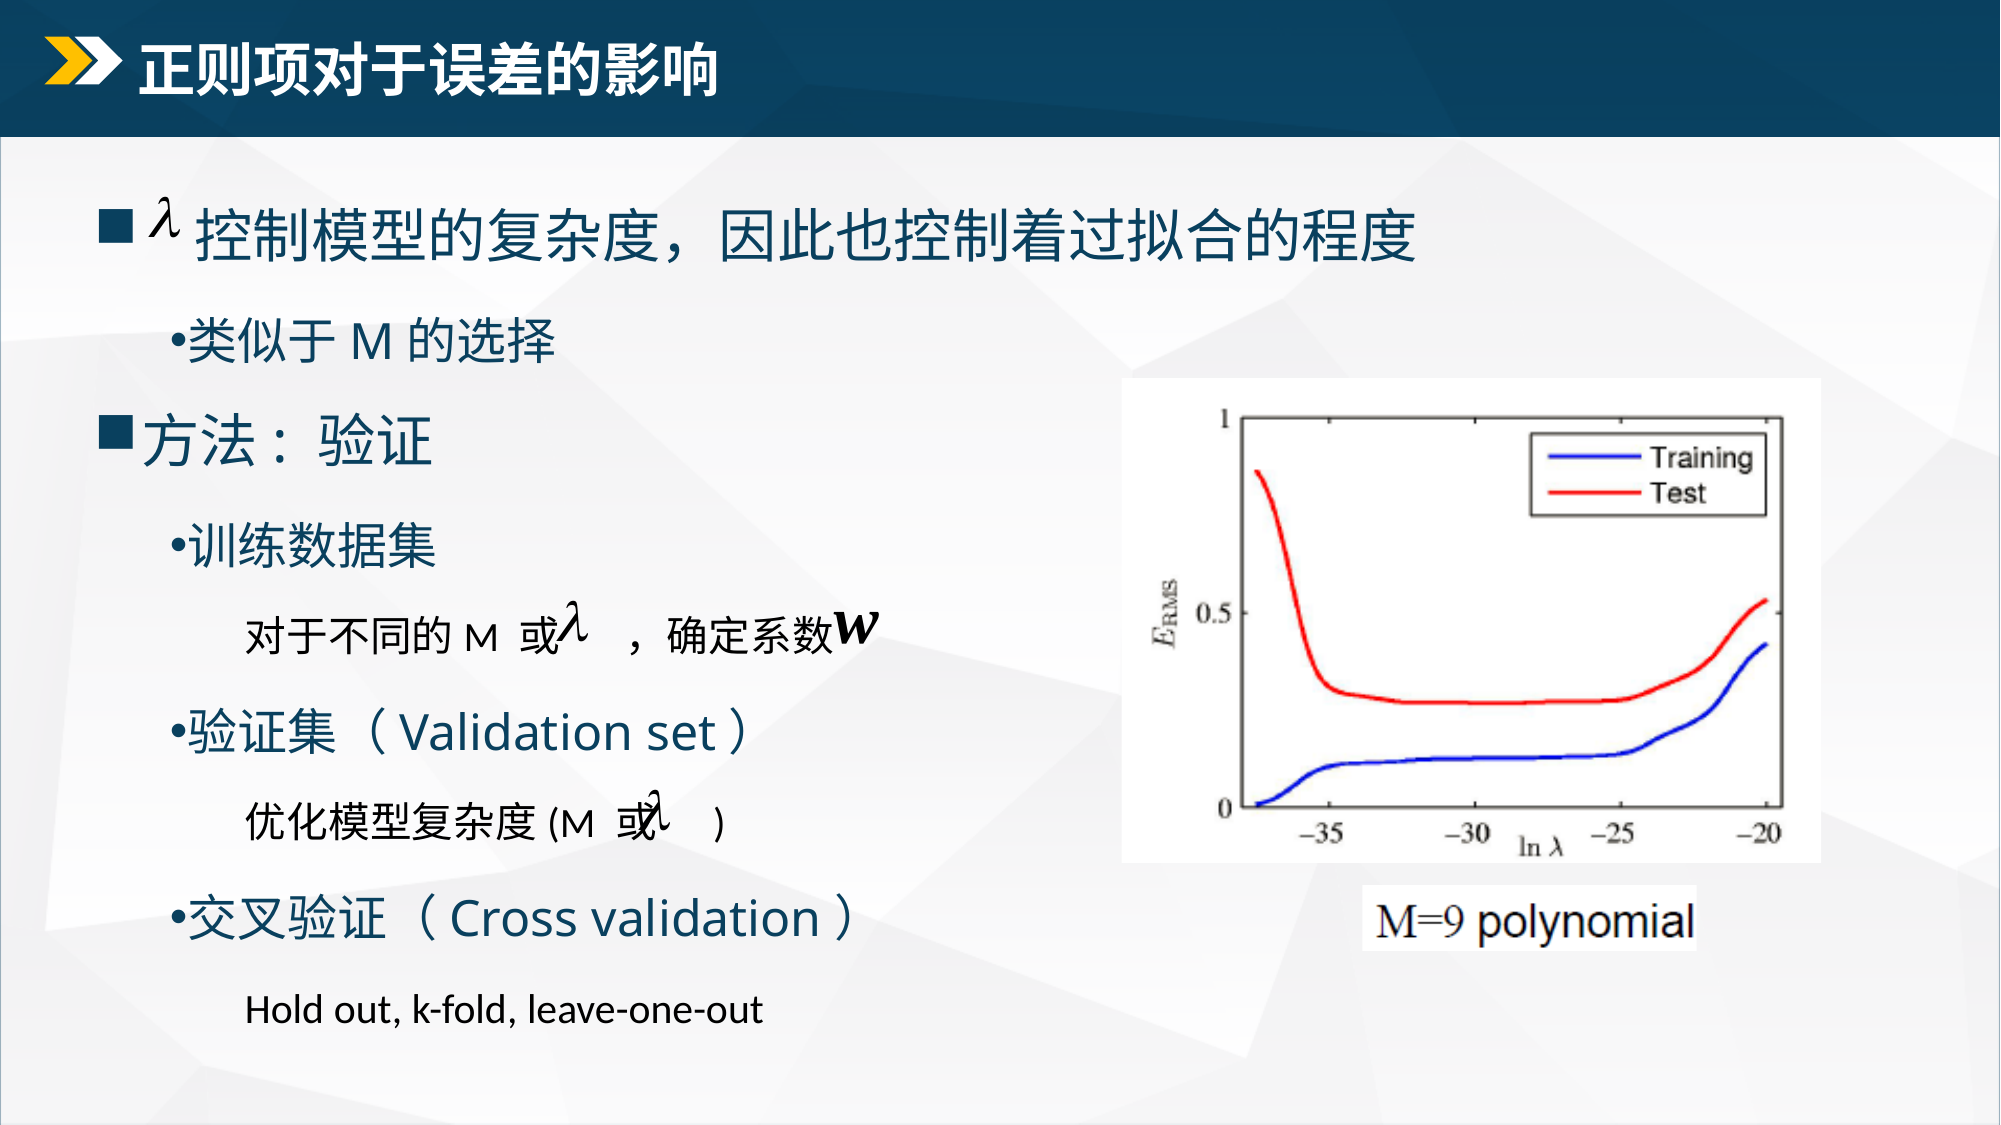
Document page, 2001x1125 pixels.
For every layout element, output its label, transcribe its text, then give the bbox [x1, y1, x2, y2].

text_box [547, 588, 601, 657]
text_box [139, 184, 194, 253]
list 控制模型的复杂度，因此也控制着过拟合的程度 类似于M的选择 方法: 验证 训练数据集 对于不同的M 或 ，确定系数 验证集（Validation set） 优化模型复杂度(M 或 ) 交叉验证（Cross validation） Hold out, k-fold, leave-one-out [80, 156, 1844, 1016]
picture [0, 0, 2000, 1125]
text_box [629, 777, 684, 846]
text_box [822, 598, 897, 662]
title 正则项对于误差的影响 [122, 33, 1755, 124]
